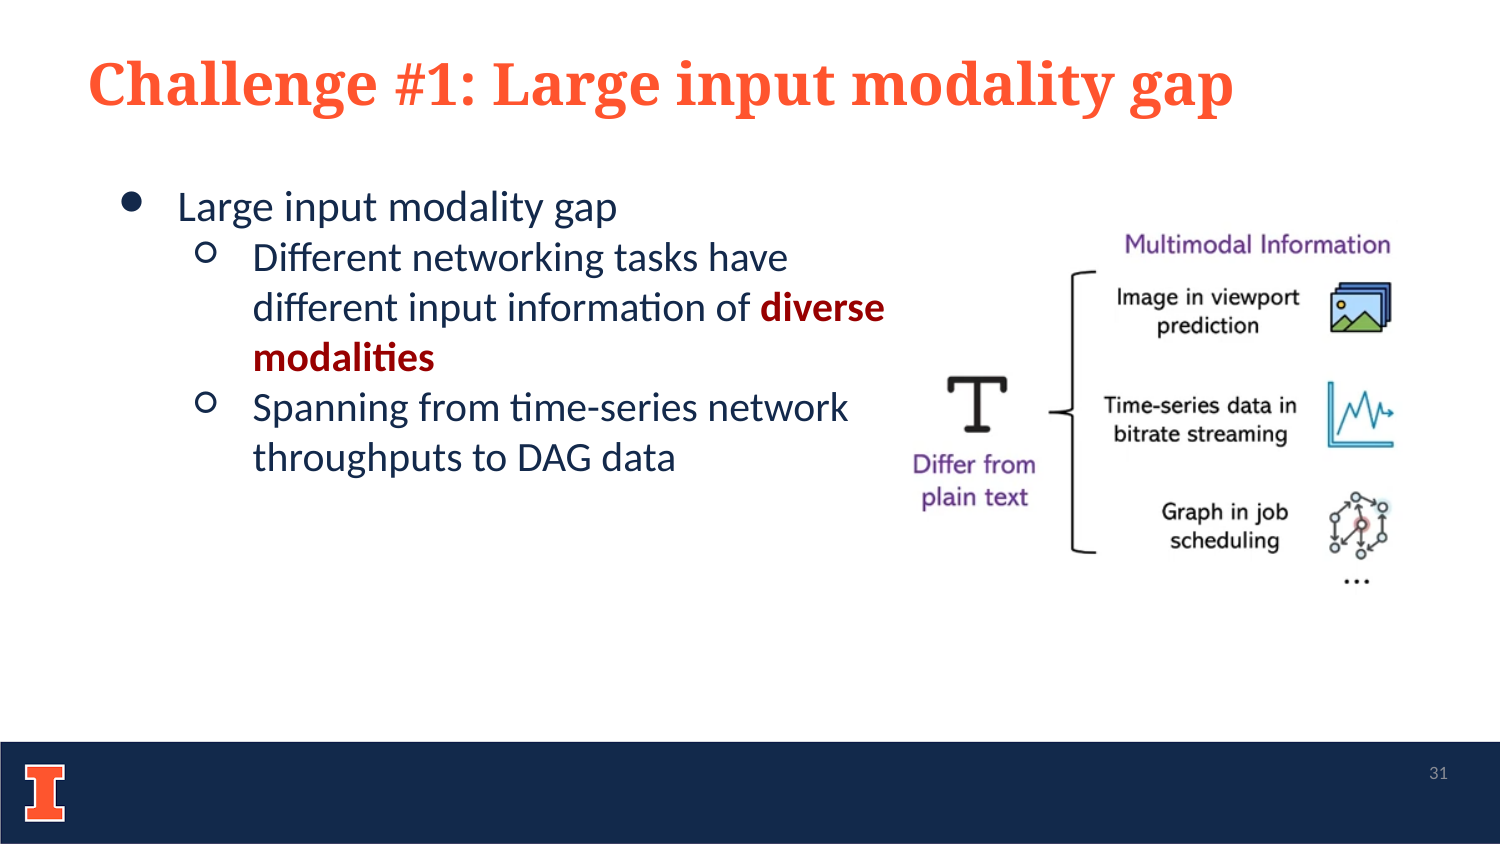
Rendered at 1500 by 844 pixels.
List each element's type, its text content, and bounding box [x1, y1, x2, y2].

text_box Large input modality gap Different networking tasks have different input information of diverse modalities Spanning from time-series network throughputs to DAG data [87, 162, 926, 682]
text_box Challenge #1: Large input modality gap [72, 32, 1428, 145]
slide_number ‹#› [1121, 749, 1460, 795]
picture [0, 0, 1500, 844]
